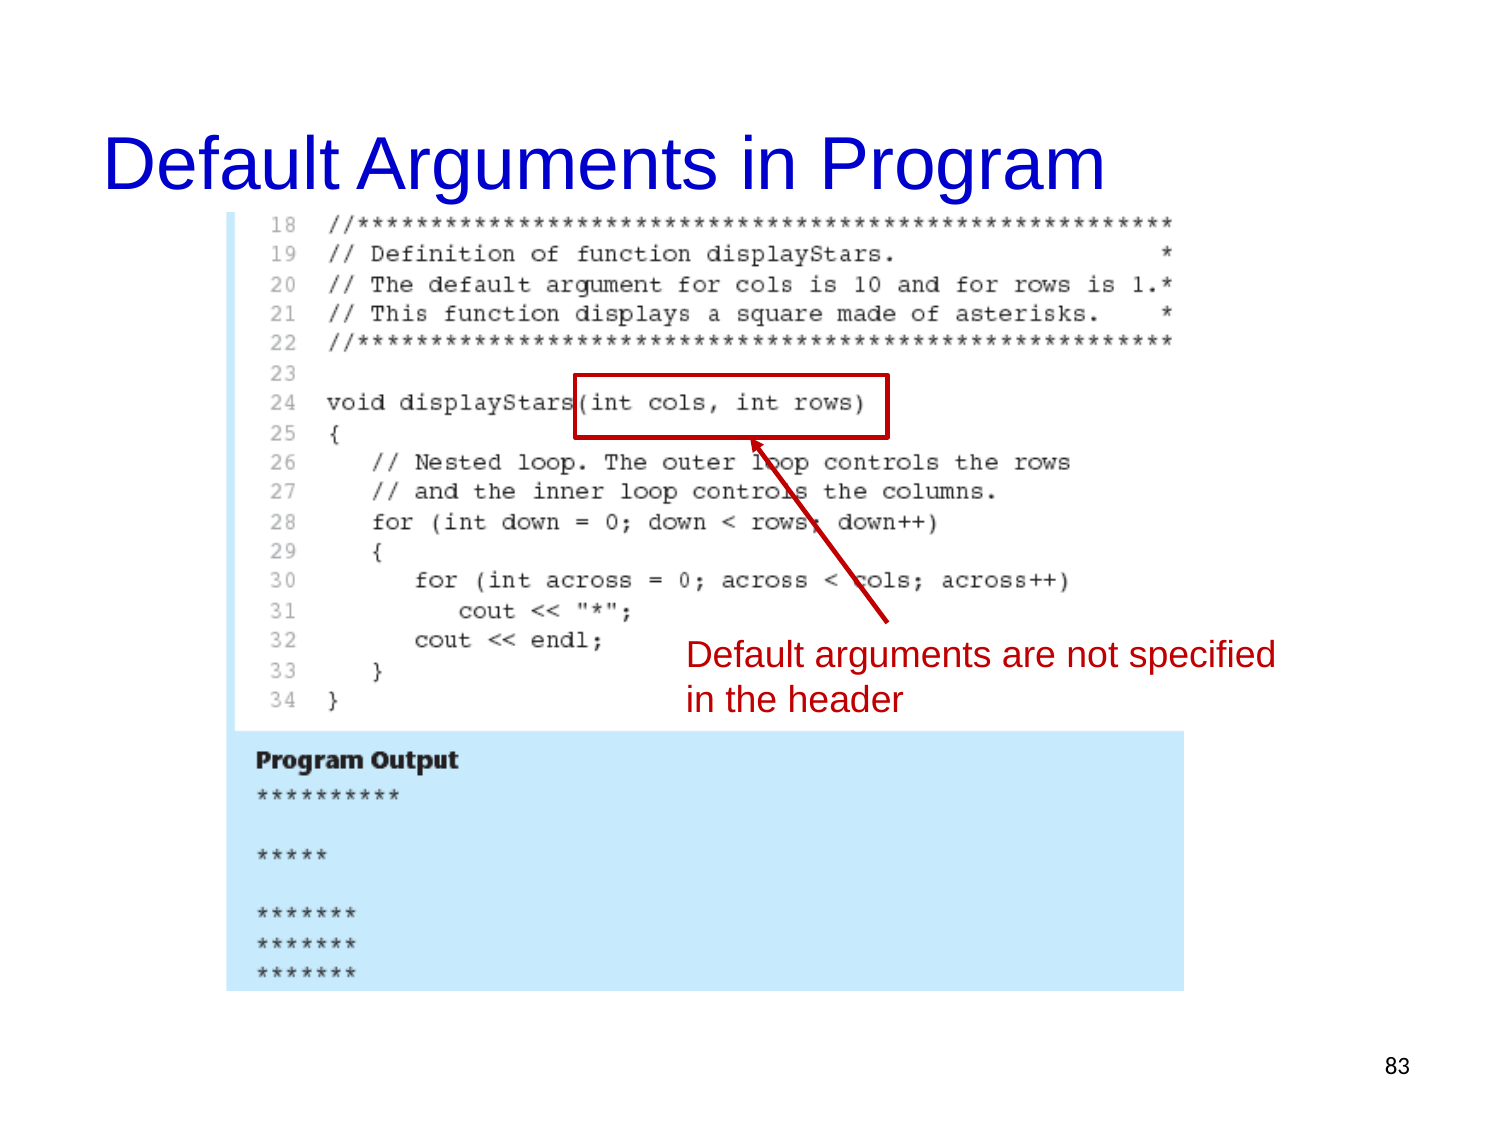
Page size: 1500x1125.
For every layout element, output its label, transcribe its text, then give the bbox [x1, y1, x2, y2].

text_box Default arguments are not specified in the header [1188, 623, 1313, 728]
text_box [749, 437, 888, 624]
slide_number 83 [1074, 1042, 1425, 1103]
title Default Arguments in Program [87, 49, 1451, 213]
picture [224, 212, 1184, 991]
